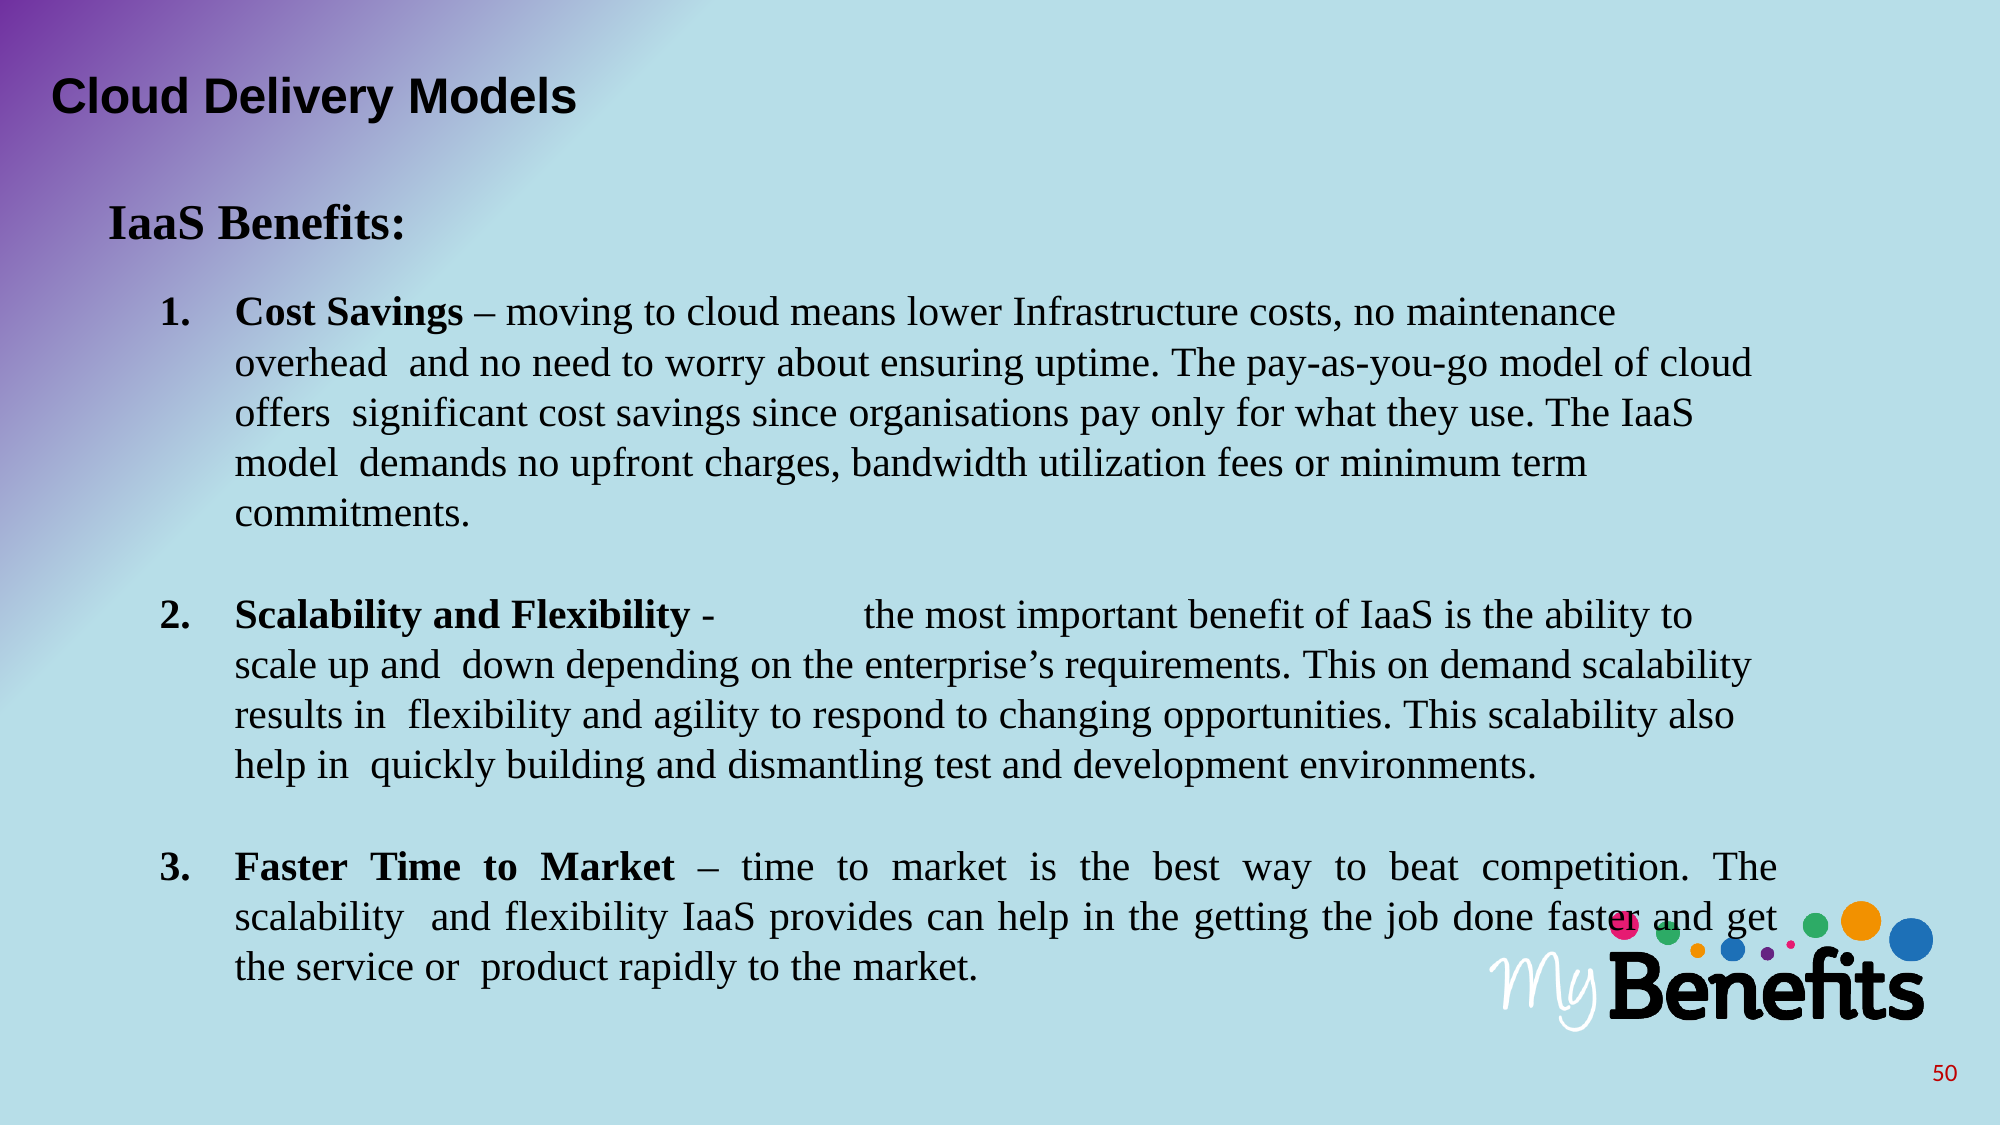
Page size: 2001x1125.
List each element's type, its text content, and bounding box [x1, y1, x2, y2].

slide_number 50 [1925, 1060, 1964, 1125]
text_box IaaS Benefits: Cost Savings – moving to cloud means lower Infrastructure costs, no maintenance overhead and no need to worry about ensuring uptime. The pay-as-you-go model of cloud offers significant cost savings since organisations pay only for what they use. The IaaS model demands no upfront charges, bandwidth utilization fees or minimum term commitments. Scalability and Flexibility - the most important benefit of IaaS is the ability to scale up and down depending on the enterprise’s requirements. This on demand scalability results in flexibility and agility to respond to changing opportunities. This scalability also help in quickly building and dismantling test and development environments. Faster Time to Market – time to market is the best way to beat competition. The scalability and flexibility IaaS provides can help in the getting the job done faster and get the service or product rapidly to the market. [105, 187, 1781, 989]
text_box [1480, 888, 1942, 1043]
title Cloud Delivery Models [48, 61, 581, 251]
